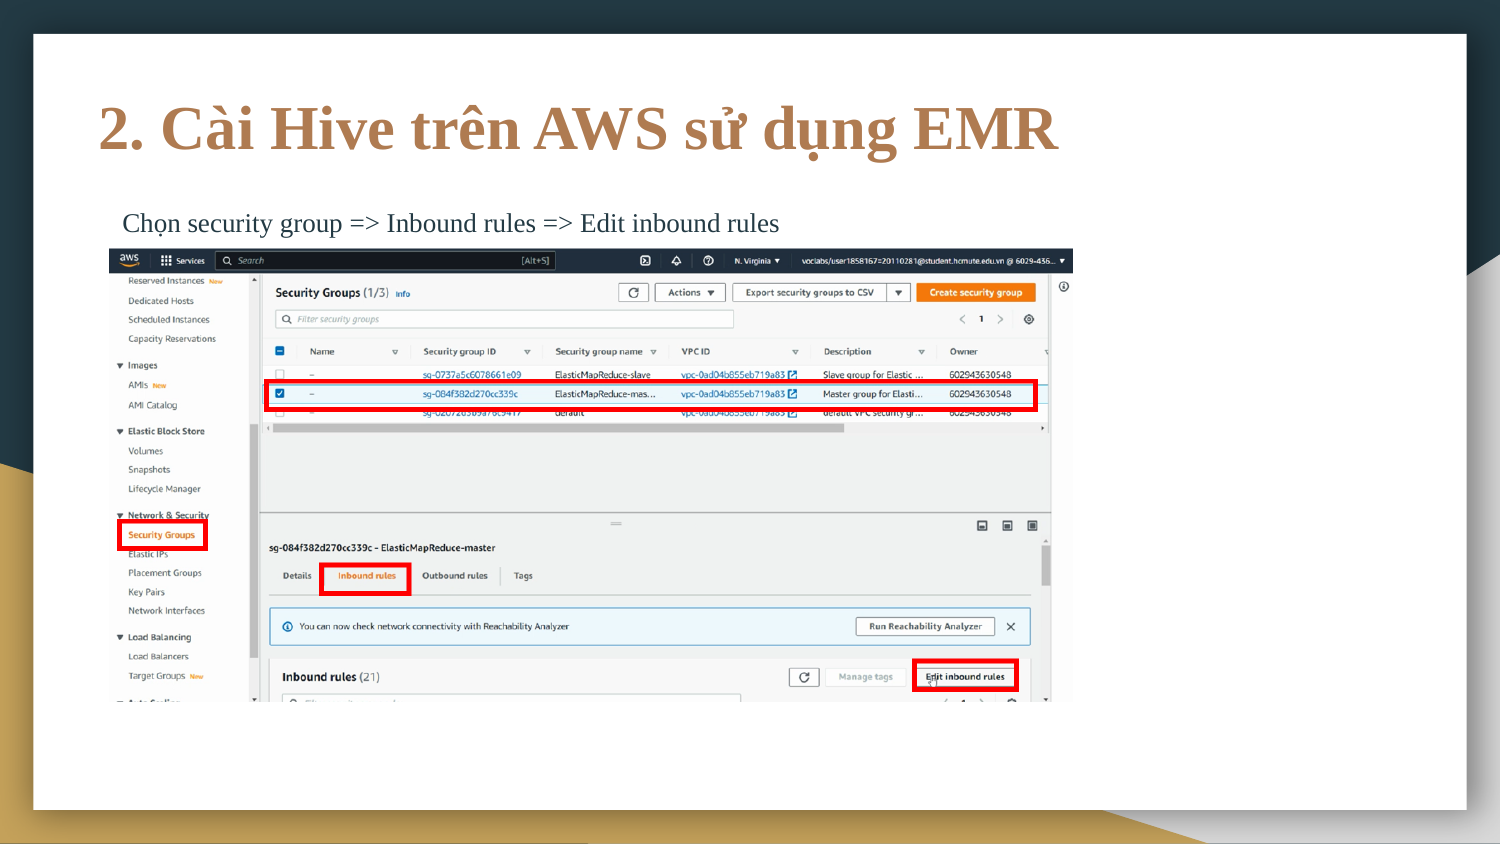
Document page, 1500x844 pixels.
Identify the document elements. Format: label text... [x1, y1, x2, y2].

title 2. Cài Hive trên AWS sử dụng EMR [83, 71, 1315, 229]
picture [104, 244, 1080, 712]
text_box Chọn security group => Inbound rules => Edit inbound rules [83, 185, 1040, 257]
